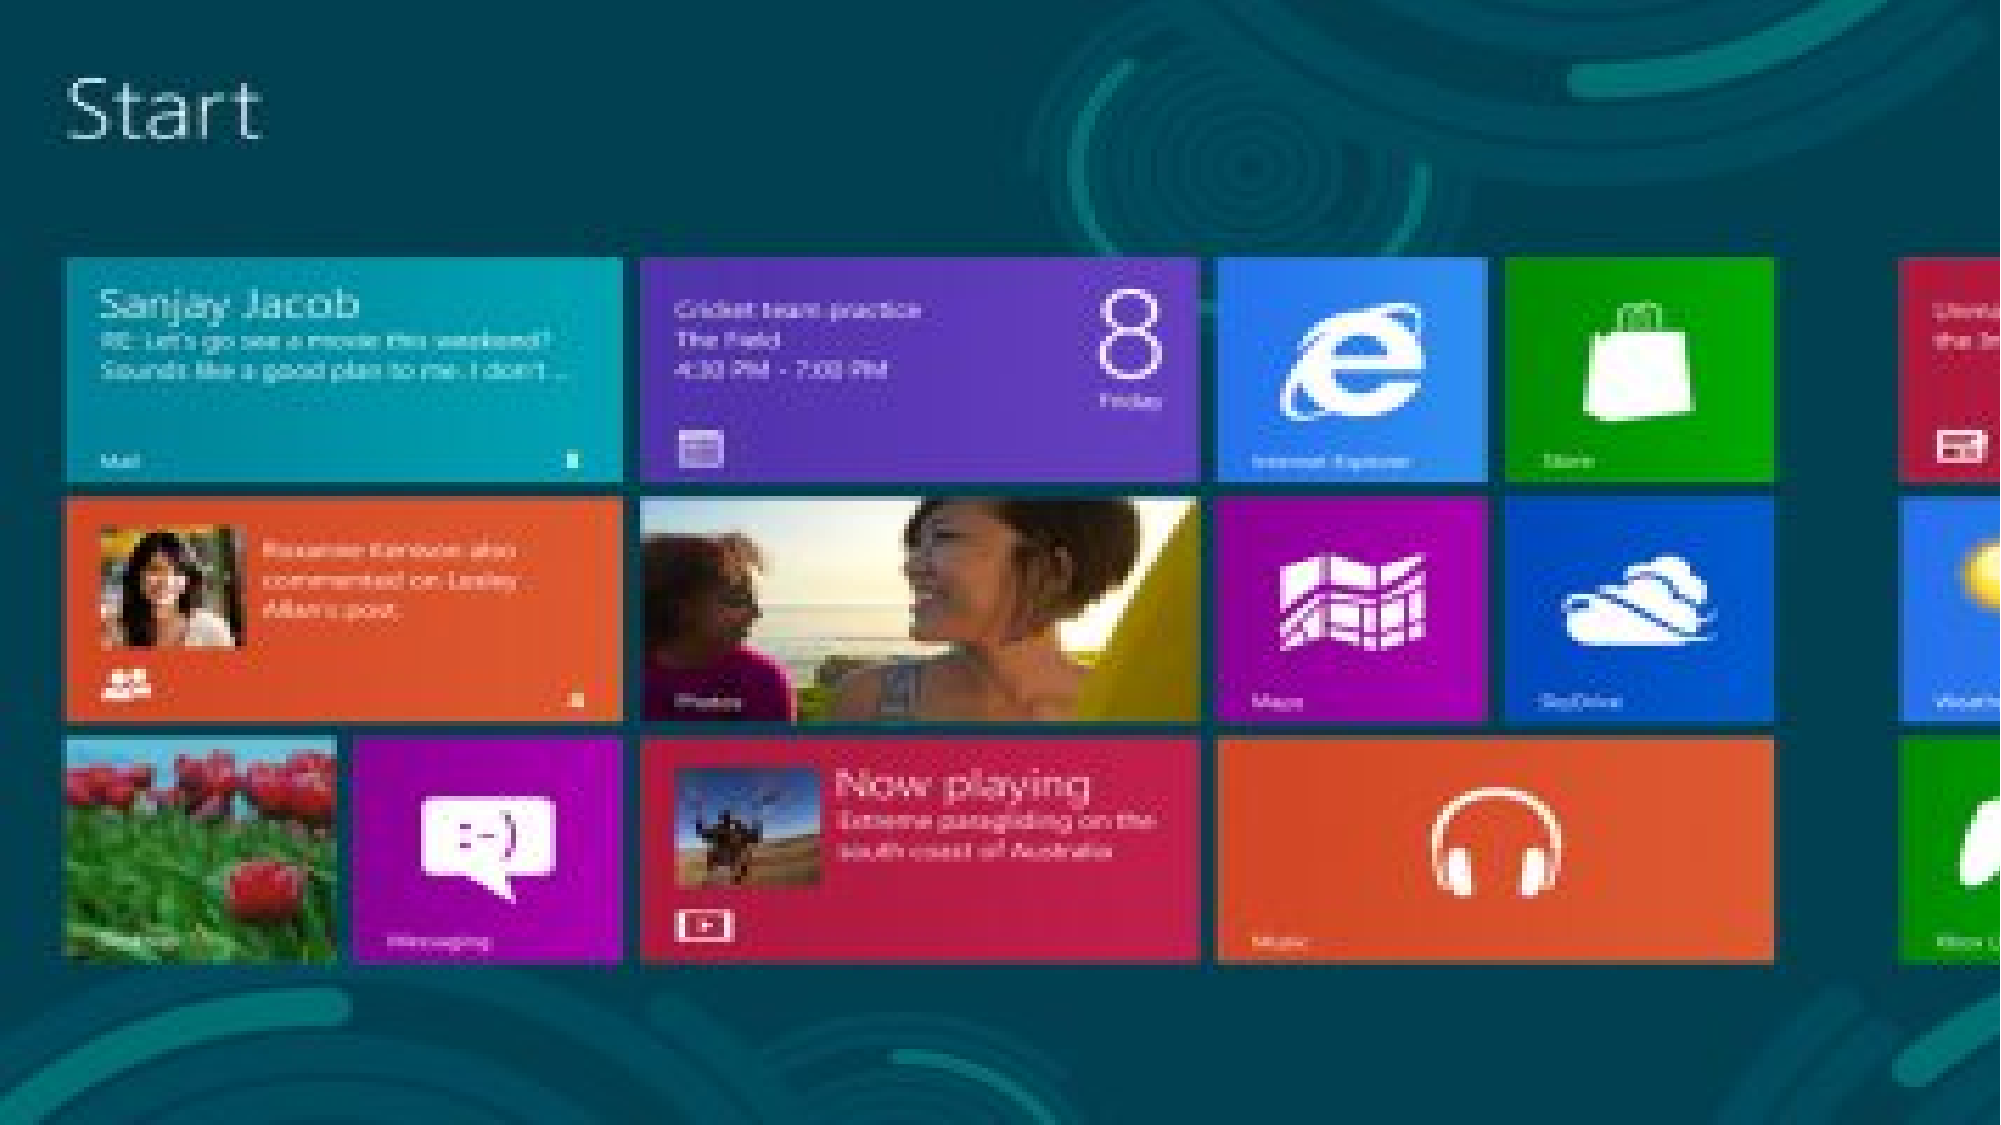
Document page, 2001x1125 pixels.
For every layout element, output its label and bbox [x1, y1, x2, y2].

list [0, 0, 2000, 1125]
